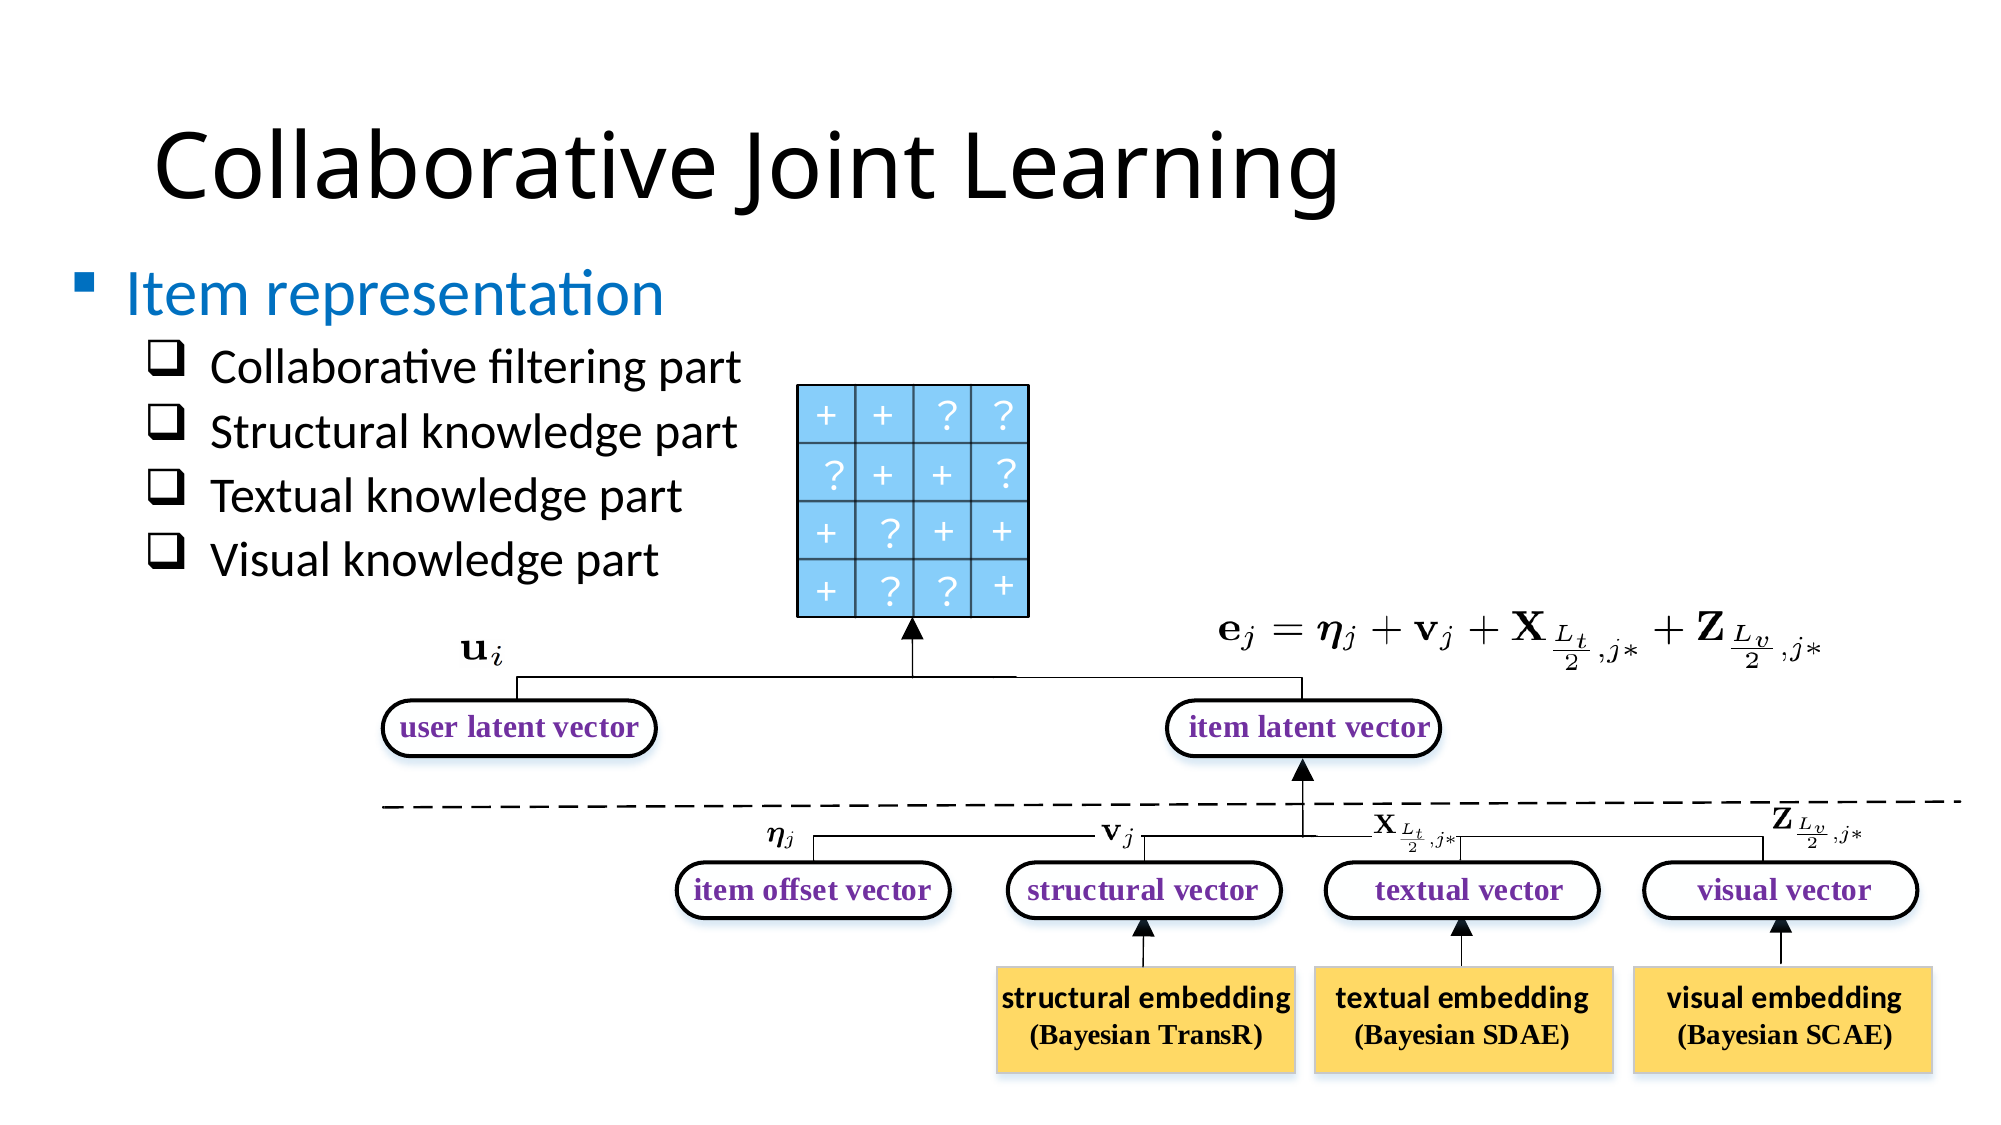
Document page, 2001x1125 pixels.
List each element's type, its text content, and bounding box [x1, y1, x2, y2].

list Item representation Collaborative filtering part Structural knowledge part Textual knowledge part Visual knowledge part [54, 250, 1948, 965]
picture [368, 375, 1964, 1092]
title Collaborative Joint Learning [137, 59, 1863, 250]
